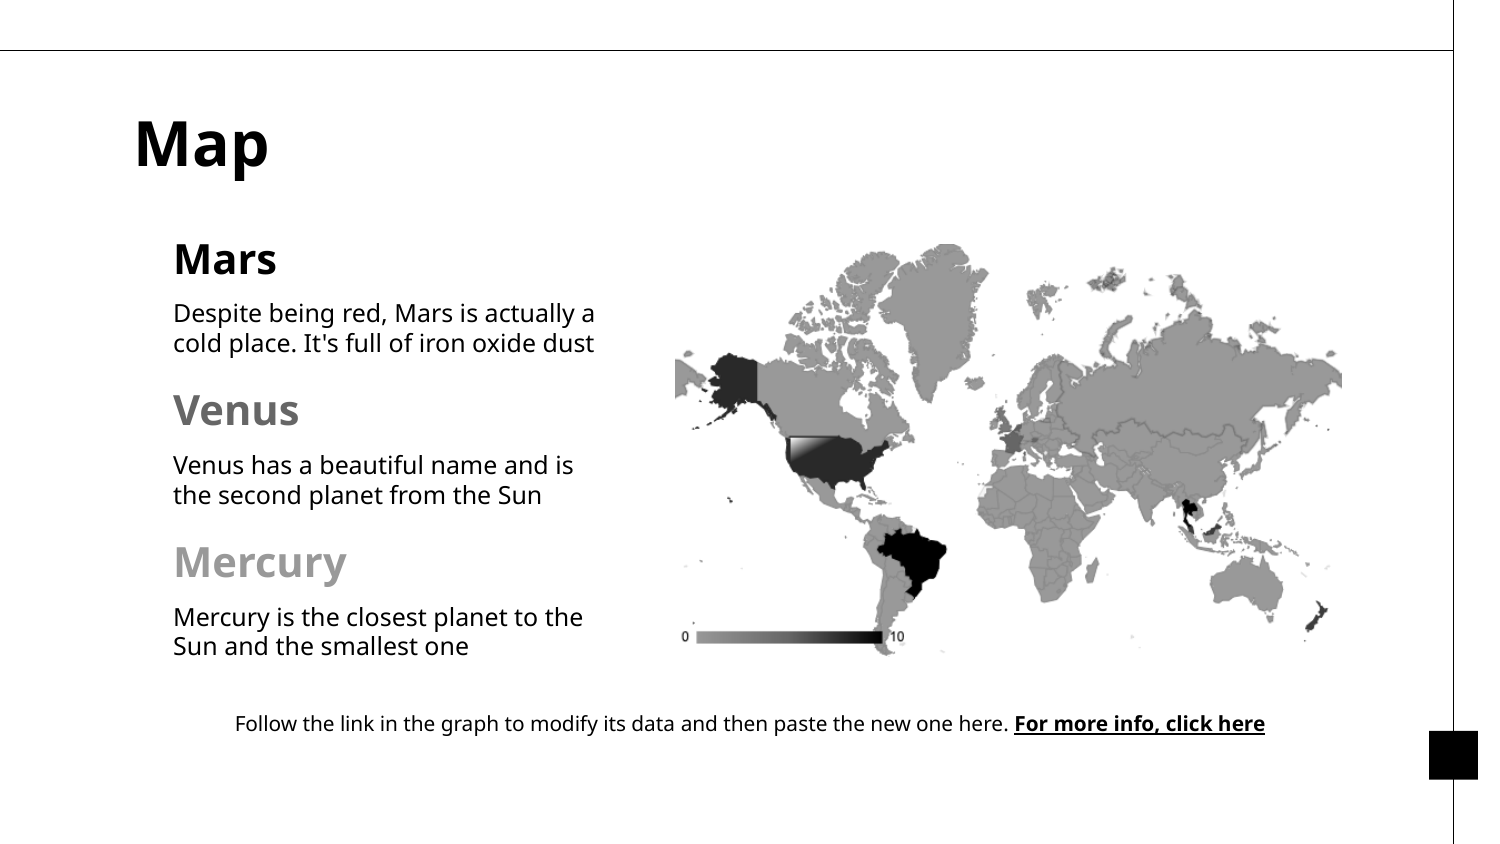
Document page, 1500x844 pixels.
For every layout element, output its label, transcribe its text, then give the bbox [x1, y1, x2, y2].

text_box Follow the link in the graph to modify its data and then paste the new one here. For more info, click here [161, 694, 1339, 756]
text_box Despite being red, Mars is actually a cold place. It's full of iron oxide dust [158, 298, 625, 359]
text_box Mars [158, 229, 625, 298]
title Map [118, 88, 1382, 183]
text_box Venus [158, 380, 625, 449]
picture [675, 243, 1343, 657]
text_box Venus has a beautiful name and is the second planet from the Sun [158, 449, 625, 511]
text_box Mercury [158, 532, 625, 601]
text_box Mercury is the closest planet to the Sun and the smallest one [158, 601, 625, 662]
